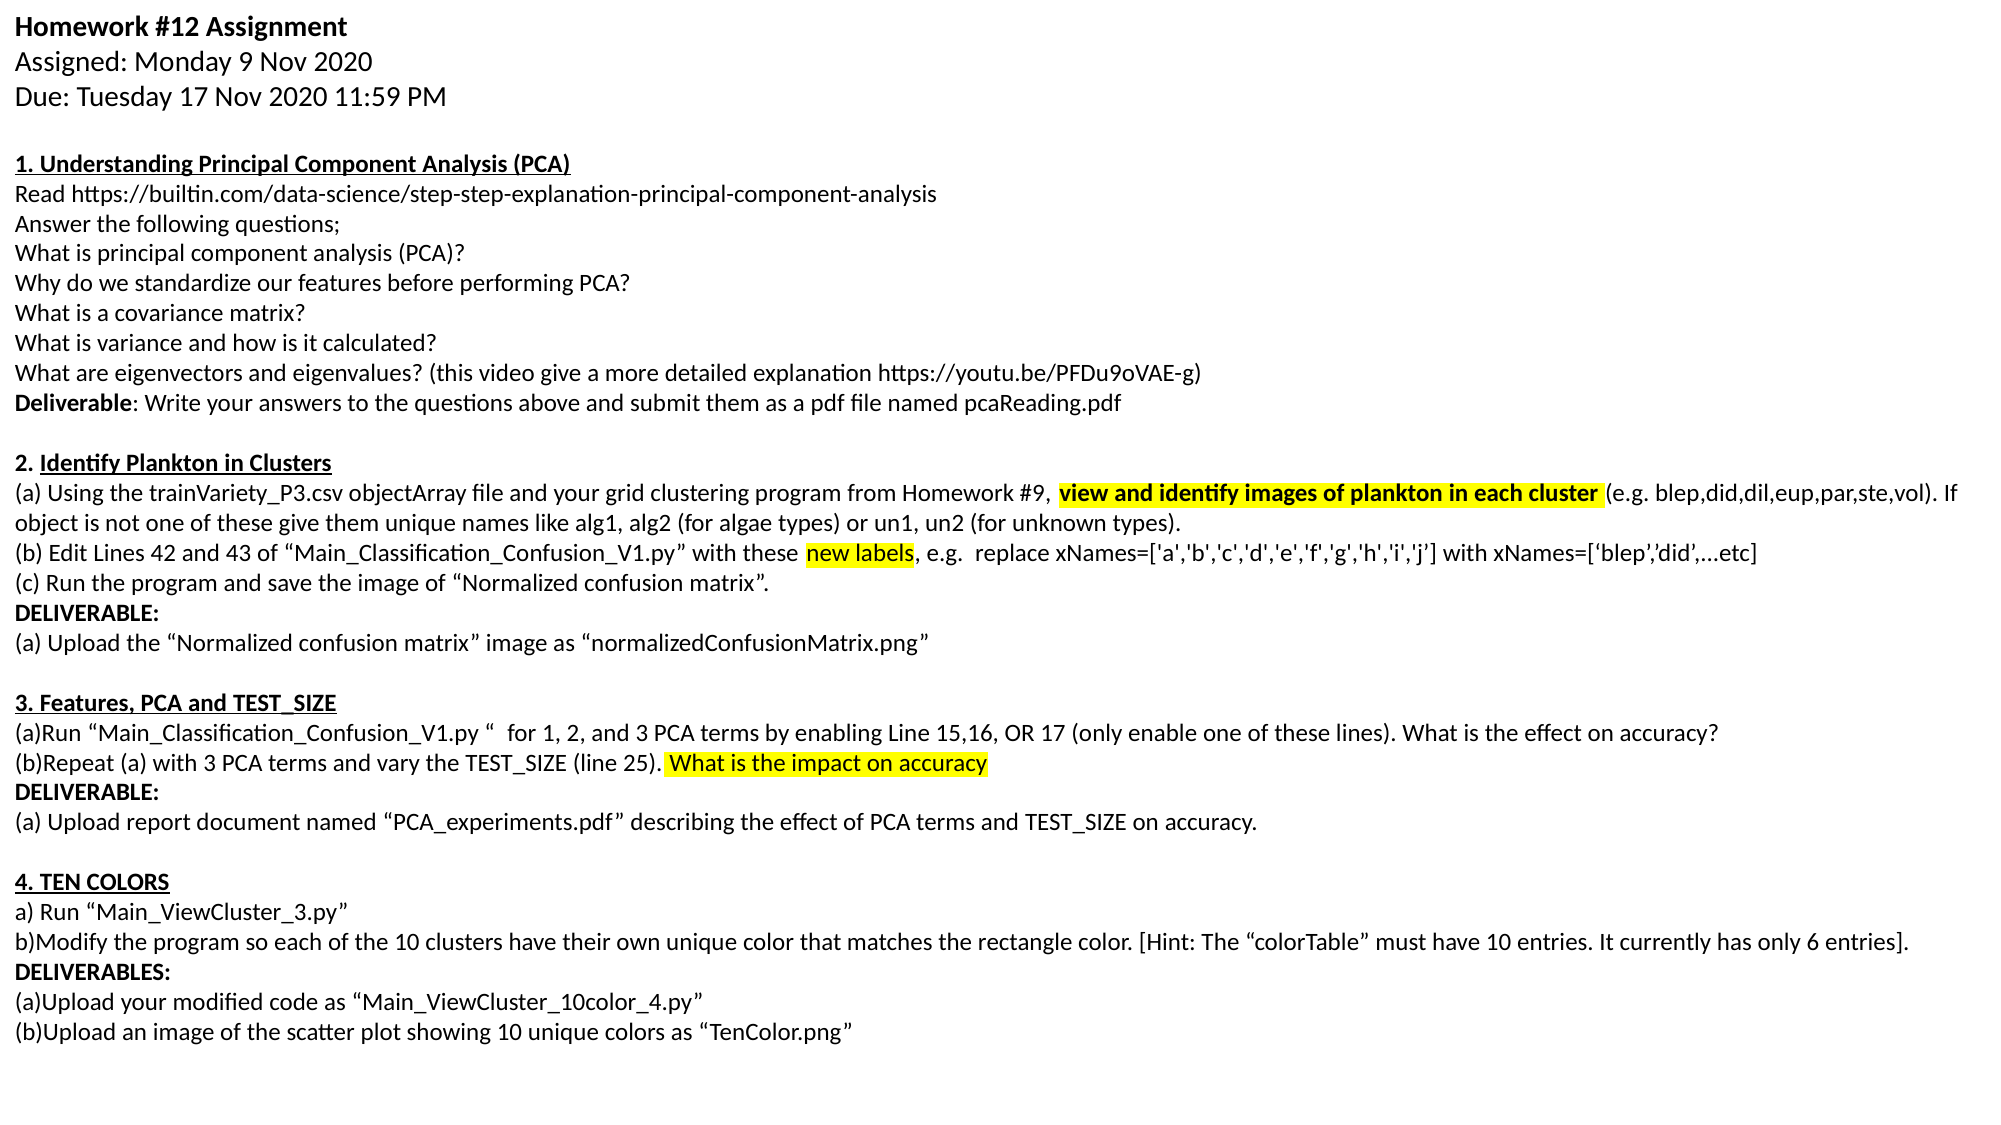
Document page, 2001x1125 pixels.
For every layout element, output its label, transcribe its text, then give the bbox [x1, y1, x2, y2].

text_box Homework #12 Assignment Assigned: Monday 9 Nov 2020 Due: Tuesday 17 Nov 2020 11:59 PM 1. Understanding Principal Component Analysis (PCA) Read https://builtin.com/data-science/step-step-explanation-principal-component-analysis Answer the following questions; What is principal component analysis (PCA)? Why do we standardize our features before performing PCA? What is a covariance matrix? What is variance and how is it calculated? What are eigenvectors and eigenvalues? (this video give a more detailed explanation https://youtu.be/PFDu9oVAE-g) Deliverable: Write your answers to the questions above and submit them as a pdf file named pcaReading.pdf 2. Identify Plankton in Clusters (a) Using the trainVariety_P3.csv objectArray file and your grid clustering program from Homework #9, view and identify images of plankton in each cluster (e.g. blep,did,dil,eup,par,ste,vol). If object is not one of these give them unique names like alg1, alg2 (for algae types) or un1, un2 (for unknown types). (b) Edit Lines 42 and 43 of “Main_Classification_Confusion_V1.py” with these new labels, e.g. replace xNames=['a','b','c','d','e','f','g','h','i','j’] with xNames=[‘blep’,’did’,...etc] (c) Run the program and save the image of “Normalized confusion matrix”. DELIVERABLE: (a) Upload the “Normalized confusion matrix” image as “normalizedConfusionMatrix.png” 3. Features, PCA and TEST_SIZE (a)Run “Main_Classification_Confusion_V1.py “ for 1, 2, and 3 PCA terms by enabling Line 15,16, OR 17 (only enable one of these lines). What is the effect on accuracy? (b)Repeat (a) with 3 PCA terms and vary the TEST_SIZE (line 25). What is the impact on accuracy DELIVERABLE: (a) Upload report document named “PCA_experiments.pdf” describing the effect of PCA terms and TEST_SIZE on accuracy. 4. TEN COLORS a) Run “Main_ViewCluster_3.py” b)Modify the program so each of the 10 clusters have their own unique color that matches the rectangle color. [Hint: The “colorTable” must have 10 entries. It currently has only 6 entries]. DELIVERABLES: (a)Upload your modified code as “Main_ViewCluster_10color_4.py” (b)Upload an image of the scatter plot showing 10 unique colors as “TenColor.png” [0, 0, 2000, 1088]
